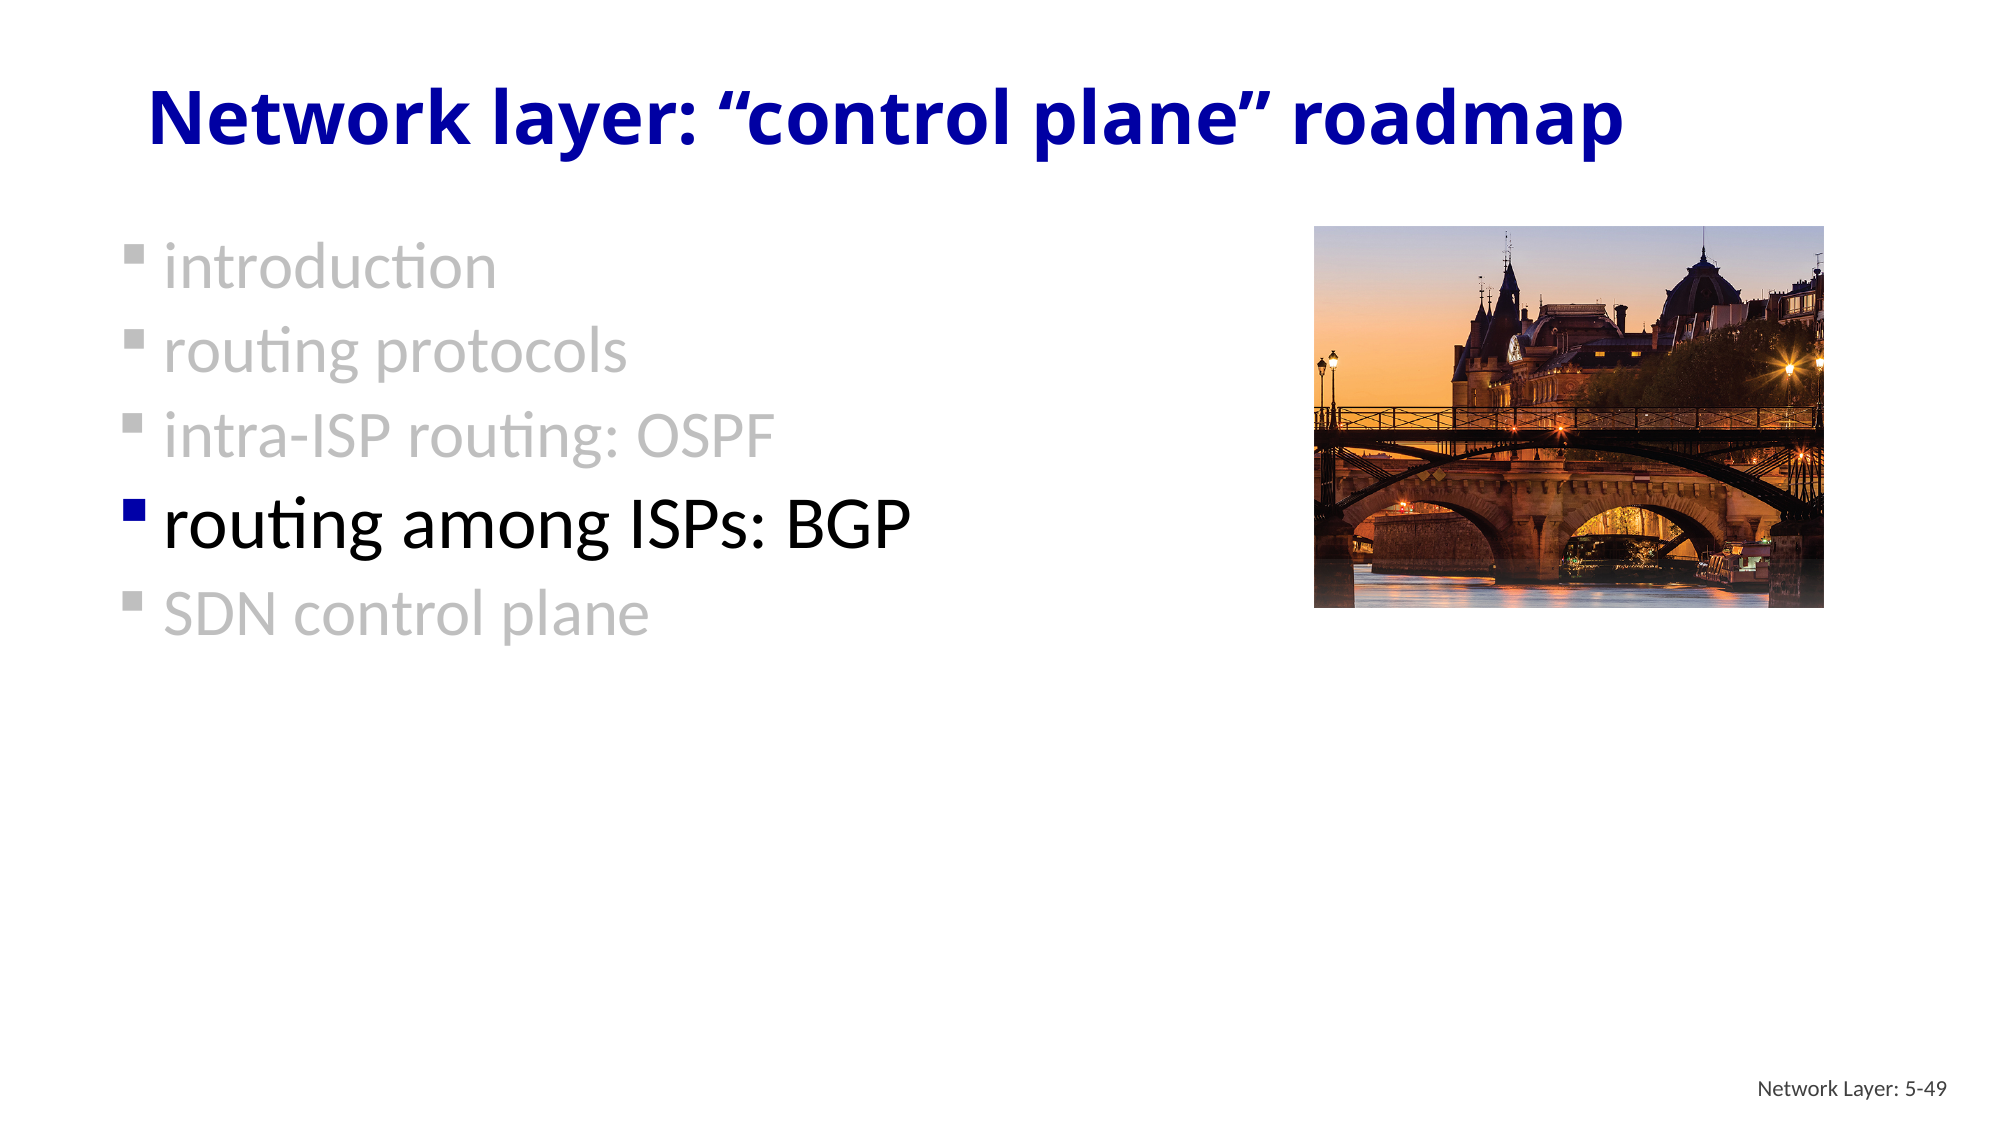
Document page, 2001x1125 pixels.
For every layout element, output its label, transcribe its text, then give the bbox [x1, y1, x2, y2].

title Network layer: “control plane” roadmap [131, 47, 1856, 195]
text_box introduction routing protocols intra-ISP routing: OSPF routing among ISPs: BGP SDN control plane [102, 223, 1017, 1050]
picture [1314, 226, 1824, 608]
slide_number Network Layer: 5-49 [1512, 1056, 1963, 1117]
